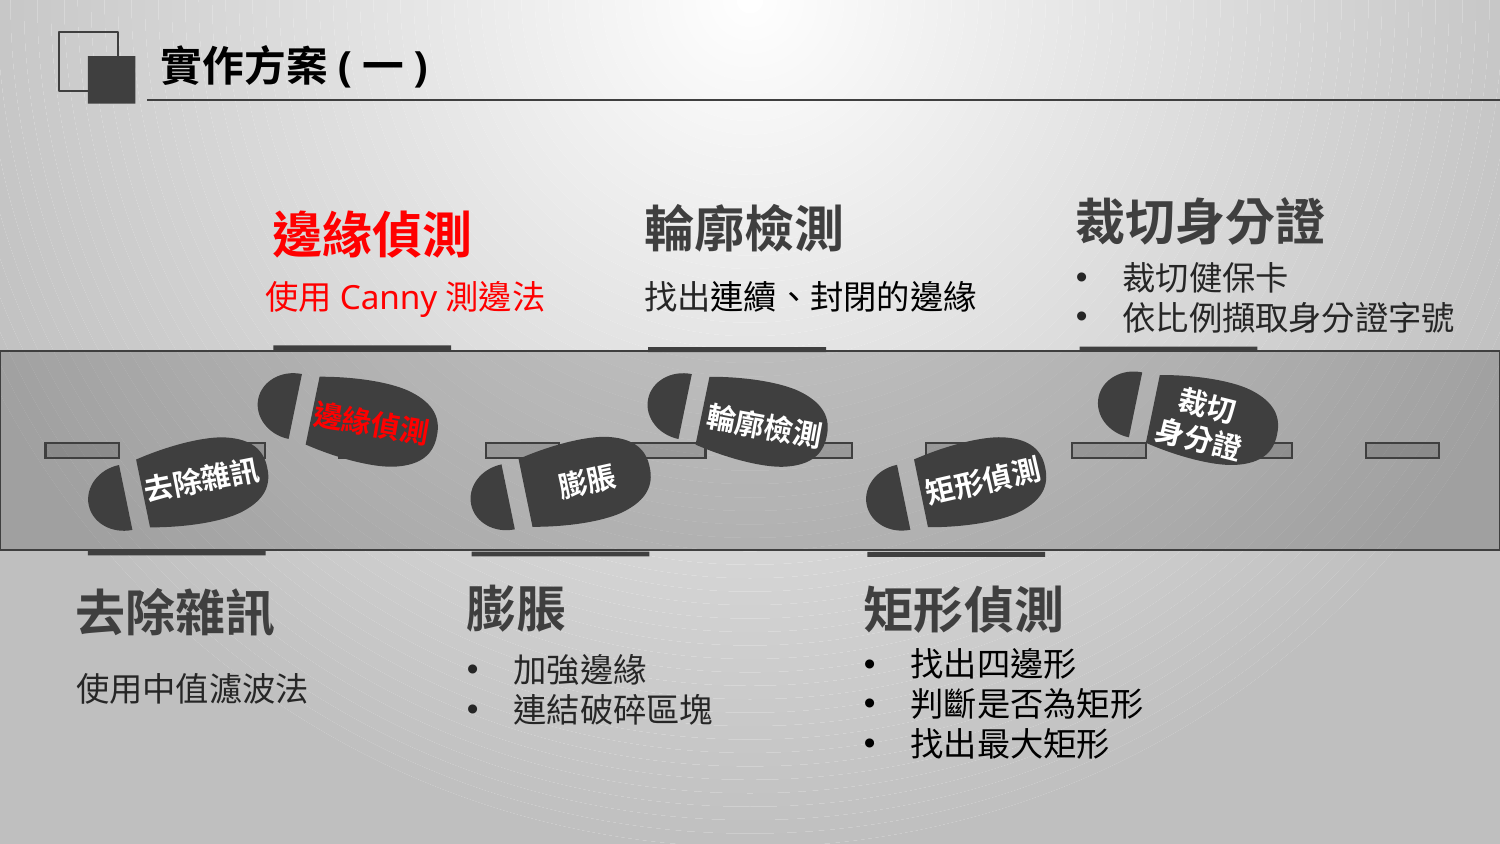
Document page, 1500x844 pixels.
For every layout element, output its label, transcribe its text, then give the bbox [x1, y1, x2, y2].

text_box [647, 372, 828, 467]
text_box 找出四邊形 判斷是否為矩形 找出最大矩形 [863, 643, 1373, 764]
text_box 使用中值濾波法 [76, 668, 374, 709]
text_box 輪廓檢測 [644, 197, 942, 258]
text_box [865, 436, 1047, 531]
text_box 裁切身分證 [1075, 190, 1373, 251]
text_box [0, 350, 1500, 551]
text_box 使用Canny測邊法 [265, 275, 563, 316]
text_box 加強邊緣 連結破碎區塊 [466, 649, 727, 730]
text_box 去除雜訊 [75, 581, 373, 642]
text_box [1097, 371, 1279, 466]
title 實作方案(一) [145, 32, 680, 97]
text_box 邊緣偵測 [272, 203, 570, 264]
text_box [470, 436, 651, 531]
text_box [87, 437, 269, 532]
text_box 膨脹 [466, 577, 764, 638]
text_box 裁切健保卡 依比例擷取身分證字號 [1075, 256, 1463, 337]
text_box 矩形偵測 [864, 578, 1162, 639]
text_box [257, 372, 439, 467]
text_box 找出連續、封閉的邊緣 [644, 275, 982, 316]
